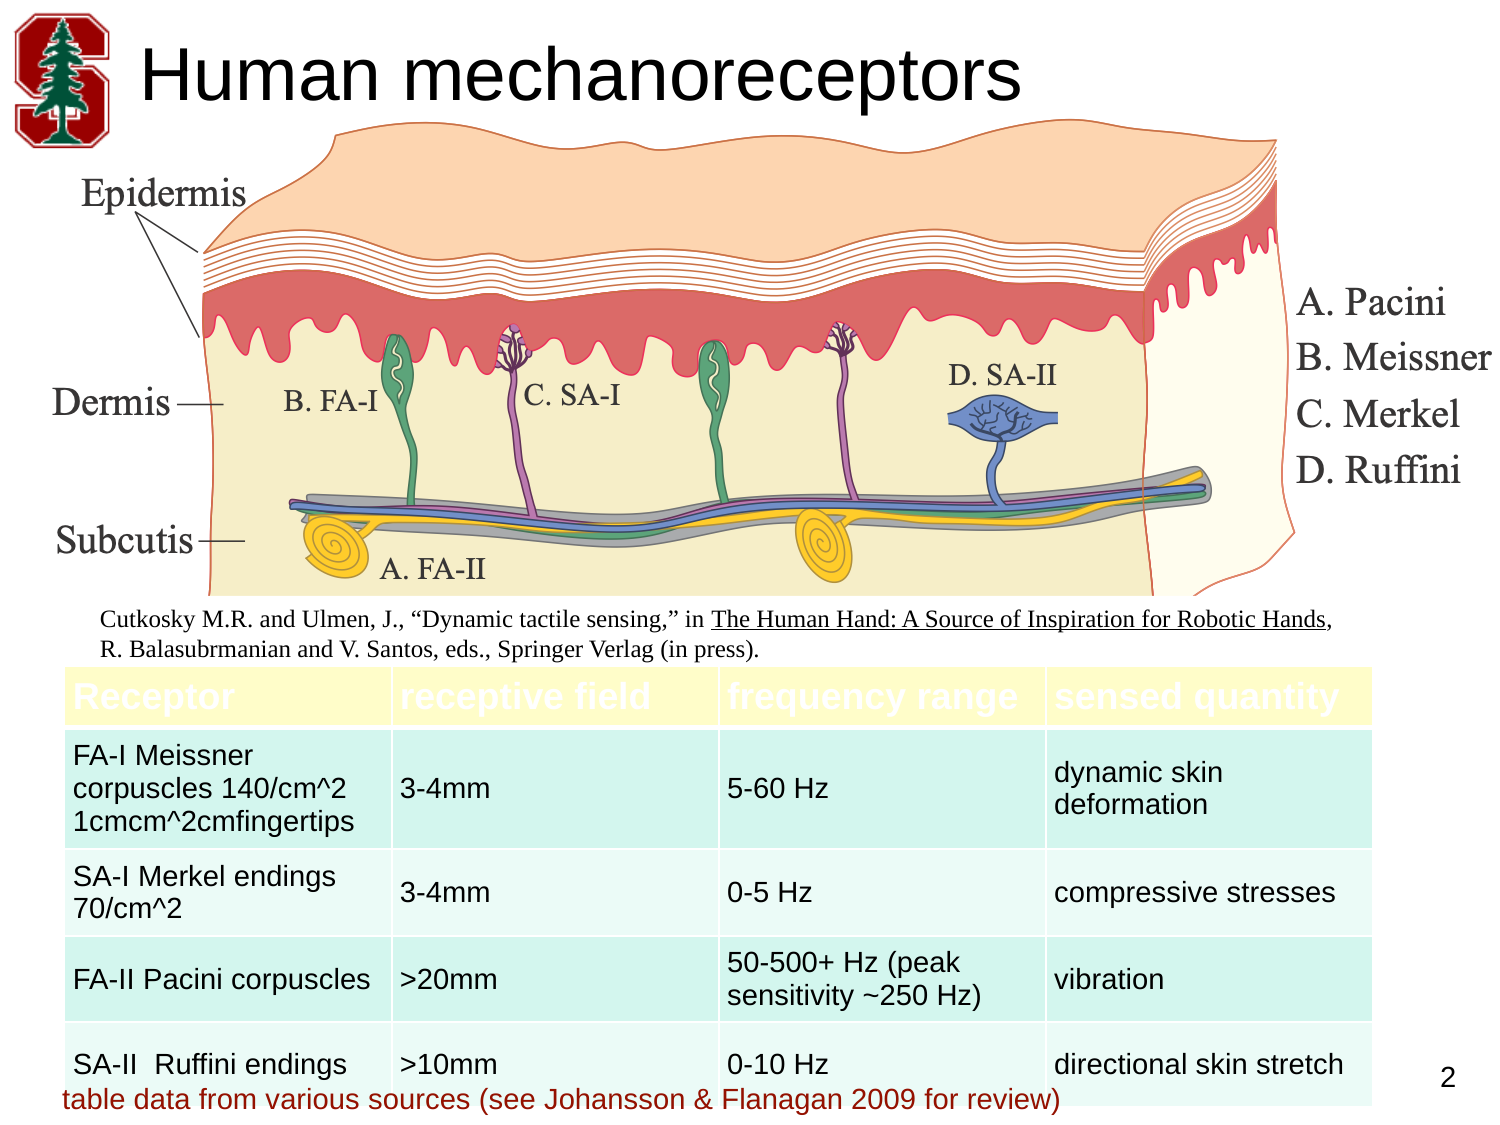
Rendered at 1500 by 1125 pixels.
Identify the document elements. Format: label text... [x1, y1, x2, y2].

title Human mechanoreceptors [133, 18, 1409, 110]
picture [12, 10, 1492, 649]
slide_number ‹#› [1415, 658, 1463, 1100]
table_cell 0-10 Hz [720, 1023, 1045, 1080]
table_header receptive field [393, 667, 718, 725]
table_cell 3-4mm [393, 730, 718, 848]
table_cell vibration [1047, 937, 1372, 1021]
table_cell dynamic skin deformation [1047, 730, 1372, 848]
table_cell compressive stresses [1047, 850, 1372, 935]
table_cell directional skin stretch [1047, 1023, 1372, 1106]
table_cell 0-5 Hz [720, 850, 1045, 935]
table_cell 3-4mm [393, 850, 718, 935]
table_cell SA-II Ruffini endings [65, 1023, 391, 1080]
table_cell FA-I Meissner corpuscles 140/cm^2 1cmcm^2cmfingertips [65, 730, 391, 848]
text_box Cutkosky M.R. and Ulmen, J., “Dynamic tactile sensing,” in The Human Hand: A Source of Inspiration for Robotic Hands, R. Balasubrmanian and V. Santos, eds., Springer Verlag (in press). [93, 658, 1405, 667]
table_cell SA-I Merkel endings 70/cm^2 [65, 850, 391, 935]
table_cell FA-II Pacini corpuscles [65, 937, 391, 1021]
table_cell 5-60 Hz [720, 730, 1045, 848]
table_cell >10mm [393, 1023, 718, 1080]
table_header Receptor [65, 667, 391, 725]
table_cell 50-500+ Hz (peak sensitivity ~250 Hz) [720, 937, 1045, 1021]
text_box table data from various sources (see Johansson & Flanagan 2009 for review) [55, 1080, 1077, 1125]
table_header sensed quantity [1047, 667, 1372, 725]
table_cell >20mm [393, 937, 718, 1021]
table_header frequency range [720, 667, 1045, 725]
